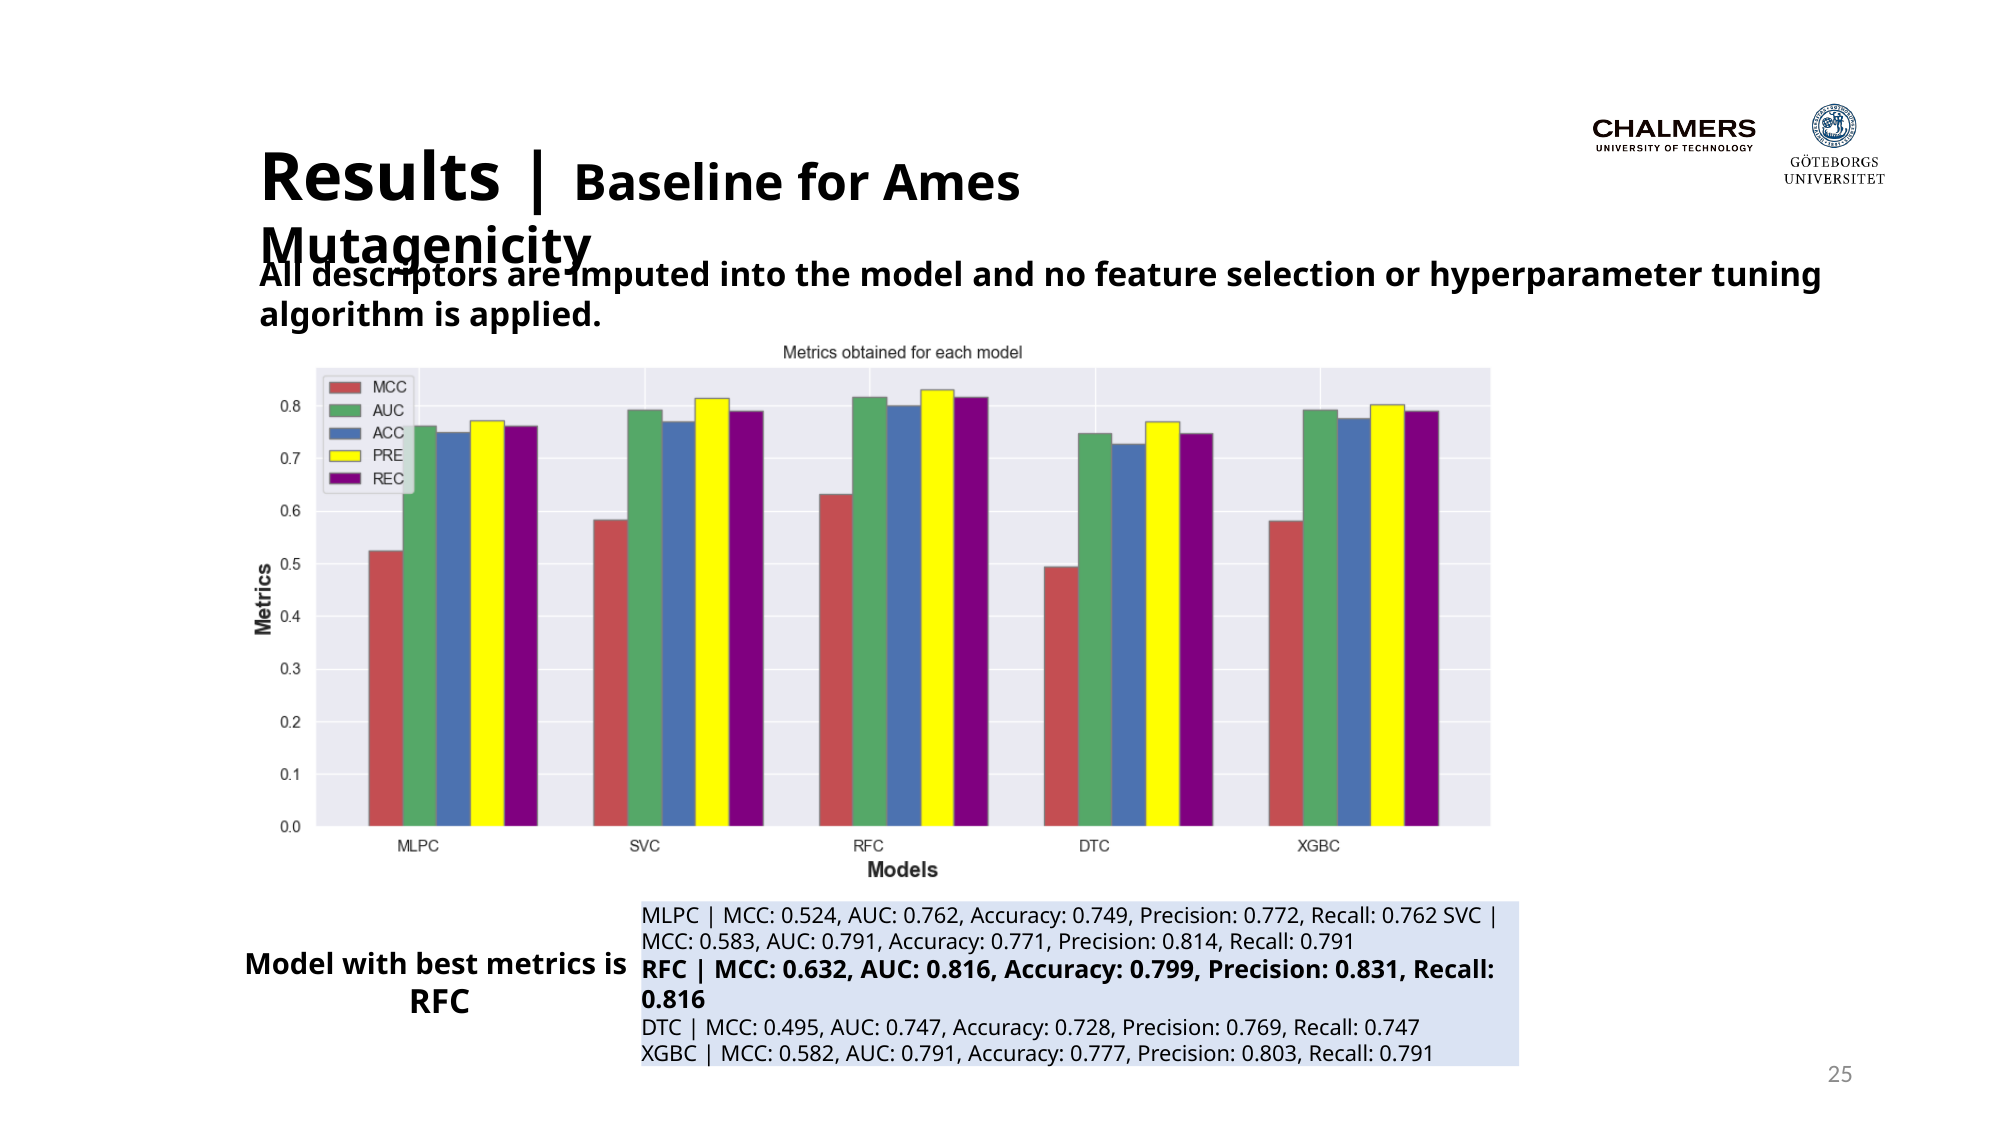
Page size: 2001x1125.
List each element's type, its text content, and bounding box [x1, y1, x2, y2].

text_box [1590, 87, 1891, 200]
text_box All descriptors are imputed into the model and no feature selection or hyperparameter tuning algorithm is applied. [244, 245, 1892, 369]
text_box MLPC | MCC: 0.524, AUC: 0.762, Accuracy: 0.749, Precision: 0.772, Recall: 0.762 SVC | MCC: 0.583, AUC: 0.791, Accuracy: 0.771, Precision: 0.814, Recall: 0.791 RFC | MCC: 0.632, AUC: 0.816, Accuracy: 0.799, Precision: 0.831, Recall: 0.816 DTC | MCC: 0.495, AUC: 0.747, Accuracy: 0.728, Precision: 0.769, Recall: 0.747 XGBC | MCC: 0.582, AUC: 0.791, Accuracy: 0.777, Precision: 0.803, Recall: 0.791 [641, 901, 1520, 1067]
text_box Results | Baseline for Ames Mutagenicity [244, 126, 1296, 245]
slide_number 25 [1418, 1042, 1869, 1103]
picture [244, 336, 1501, 891]
text_box Model with best metrics is RFC [194, 938, 685, 1028]
